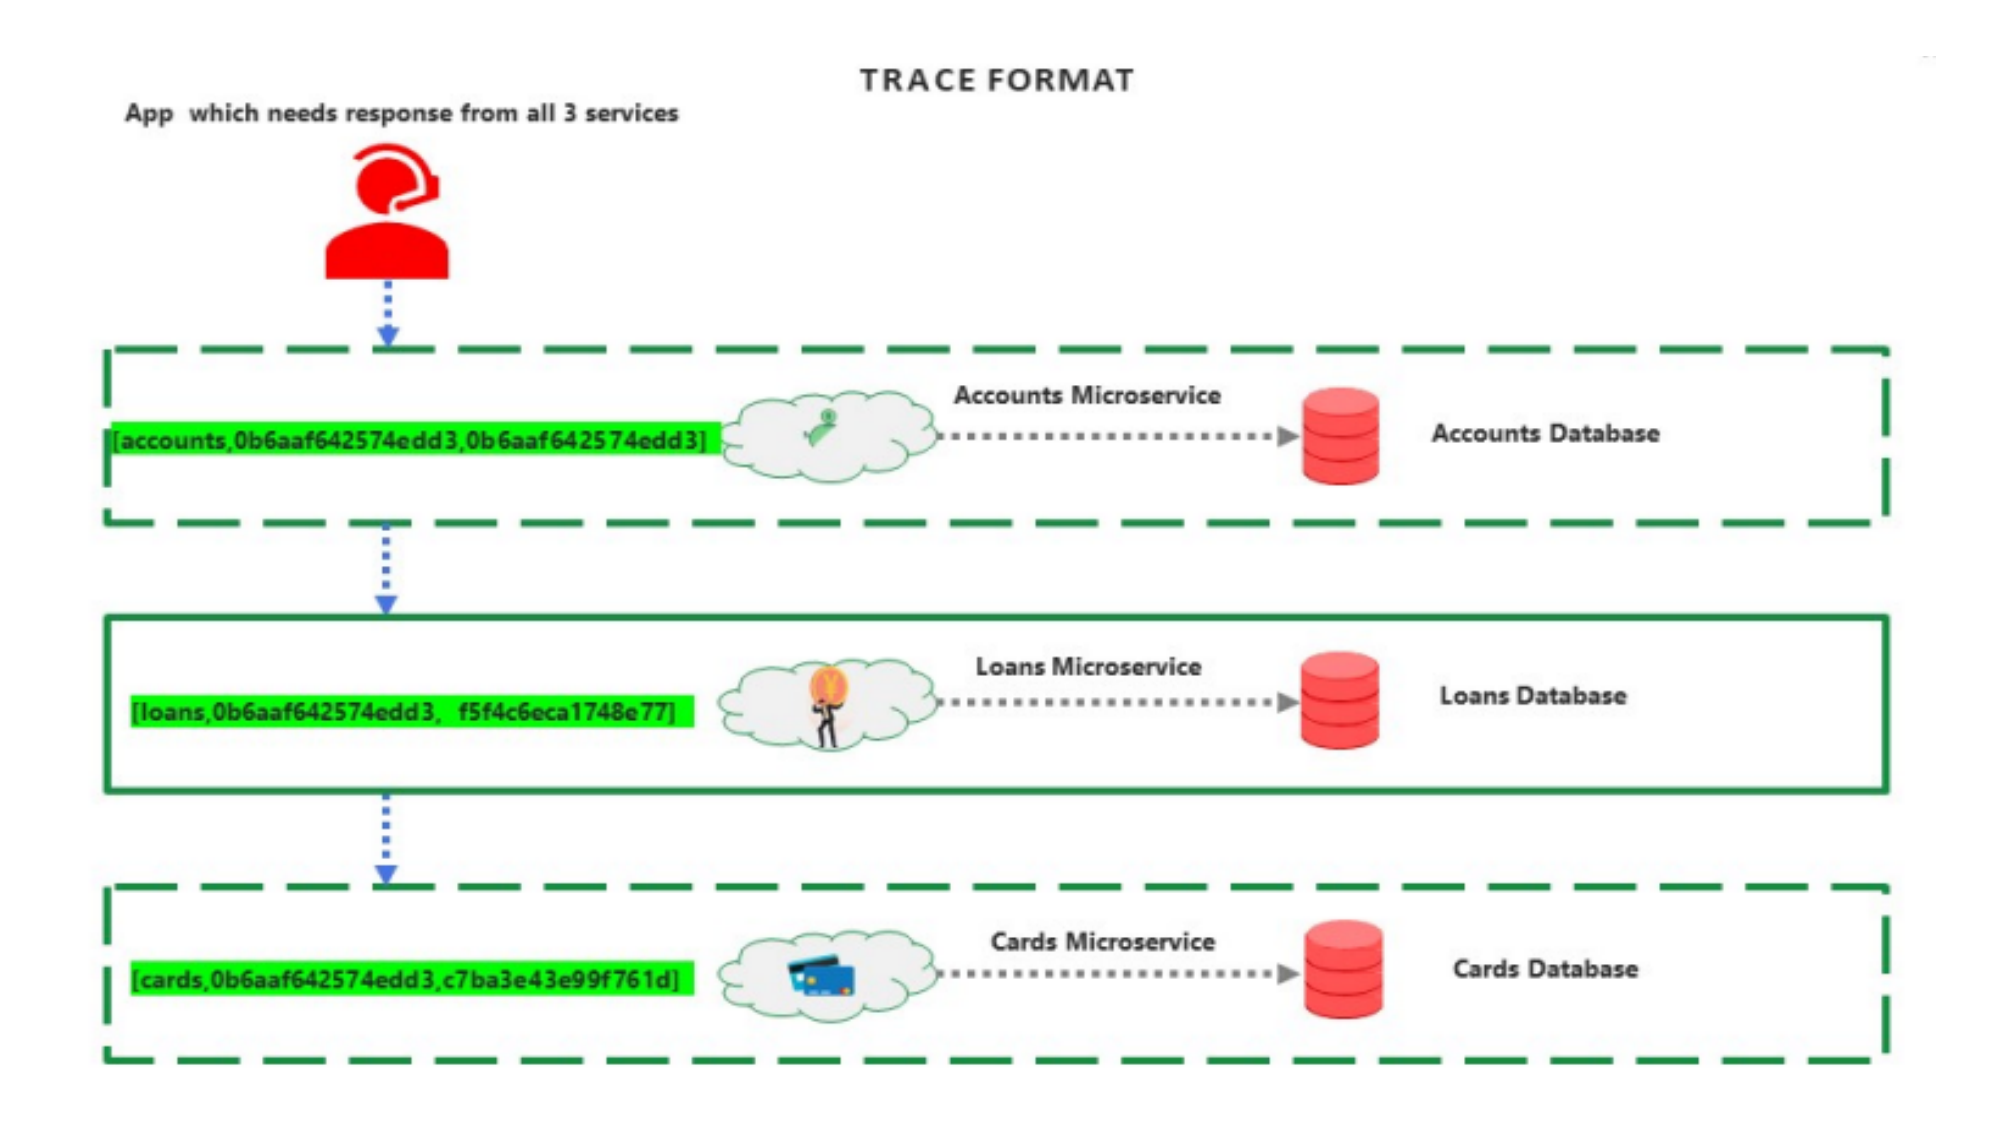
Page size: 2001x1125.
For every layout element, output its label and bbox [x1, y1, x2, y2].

picture [66, 56, 1936, 1083]
